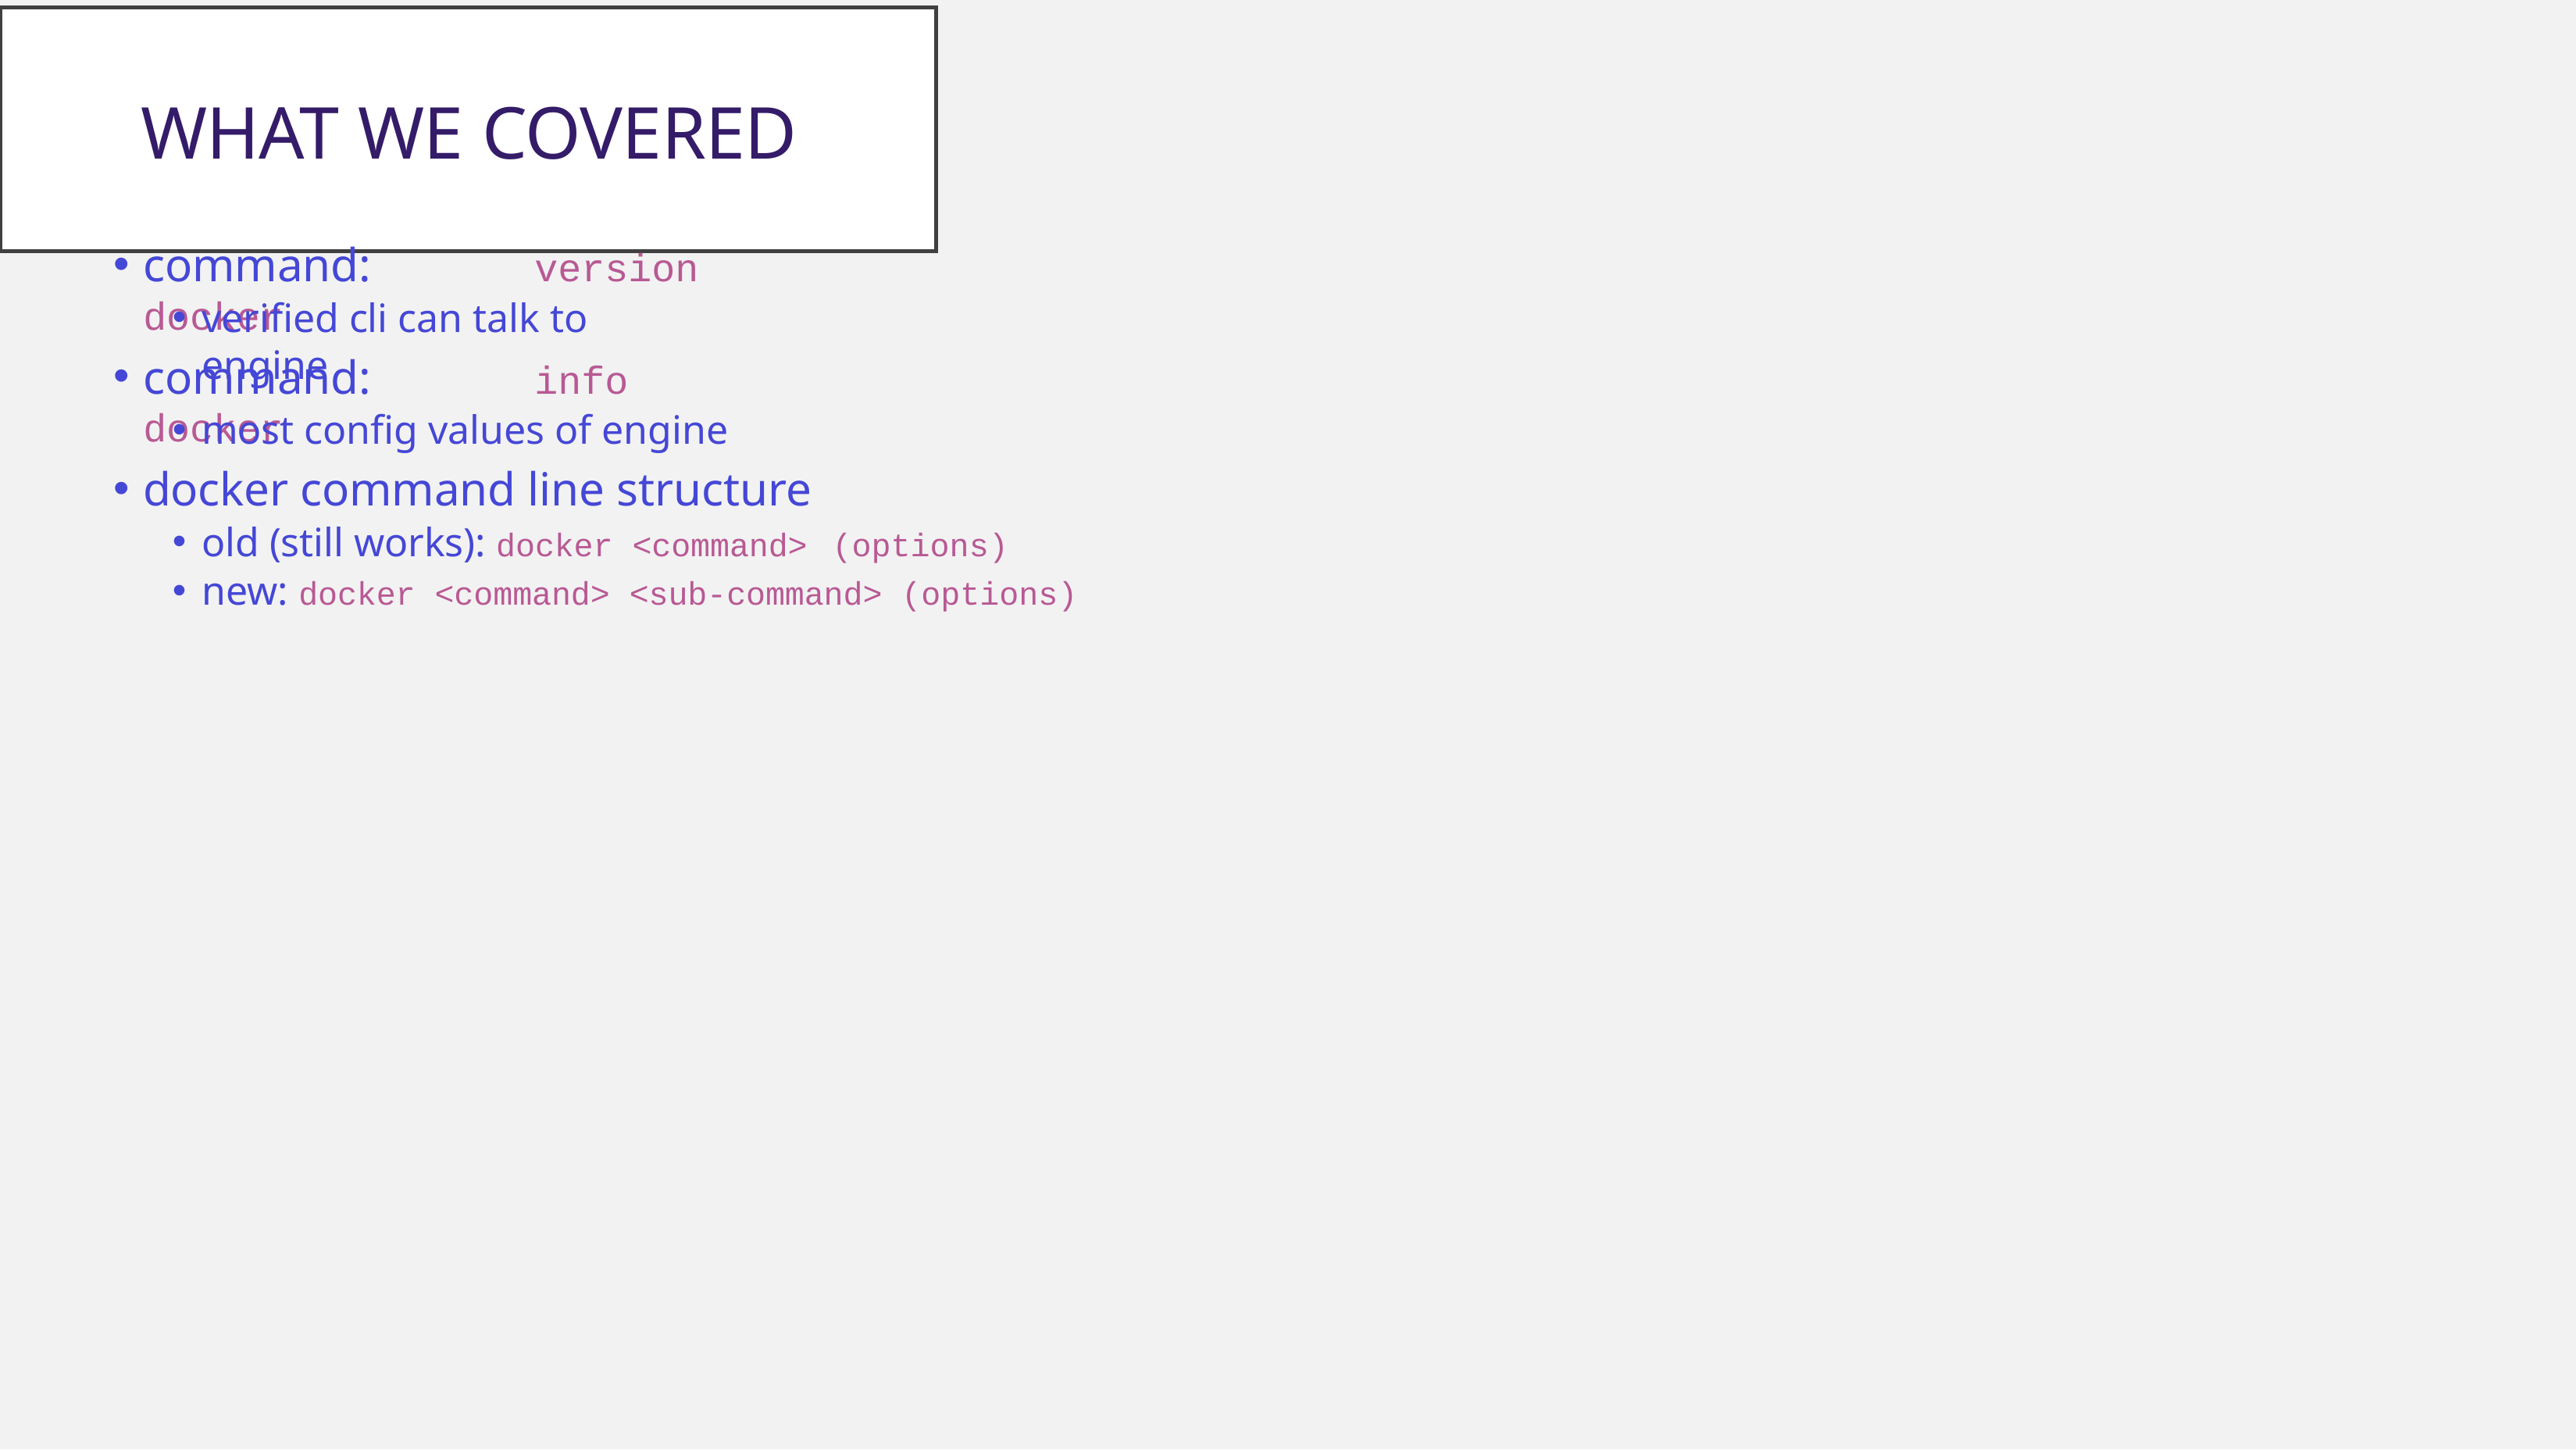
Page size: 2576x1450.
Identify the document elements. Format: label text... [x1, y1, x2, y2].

text_box command: docker [112, 346, 513, 396]
text_box info [533, 353, 630, 396]
text_box new: docker <command> <sub-command> (options) [170, 564, 1081, 613]
text_box command: docker [112, 234, 513, 338]
text_box version [533, 241, 701, 290]
text_box most config values of engine docker command line structure old (still works): docker <command> [112, 396, 815, 565]
title What We Covered [0, 5, 938, 253]
text_box verified cli can talk to engine [170, 291, 721, 387]
text_box (options) [830, 522, 1010, 563]
